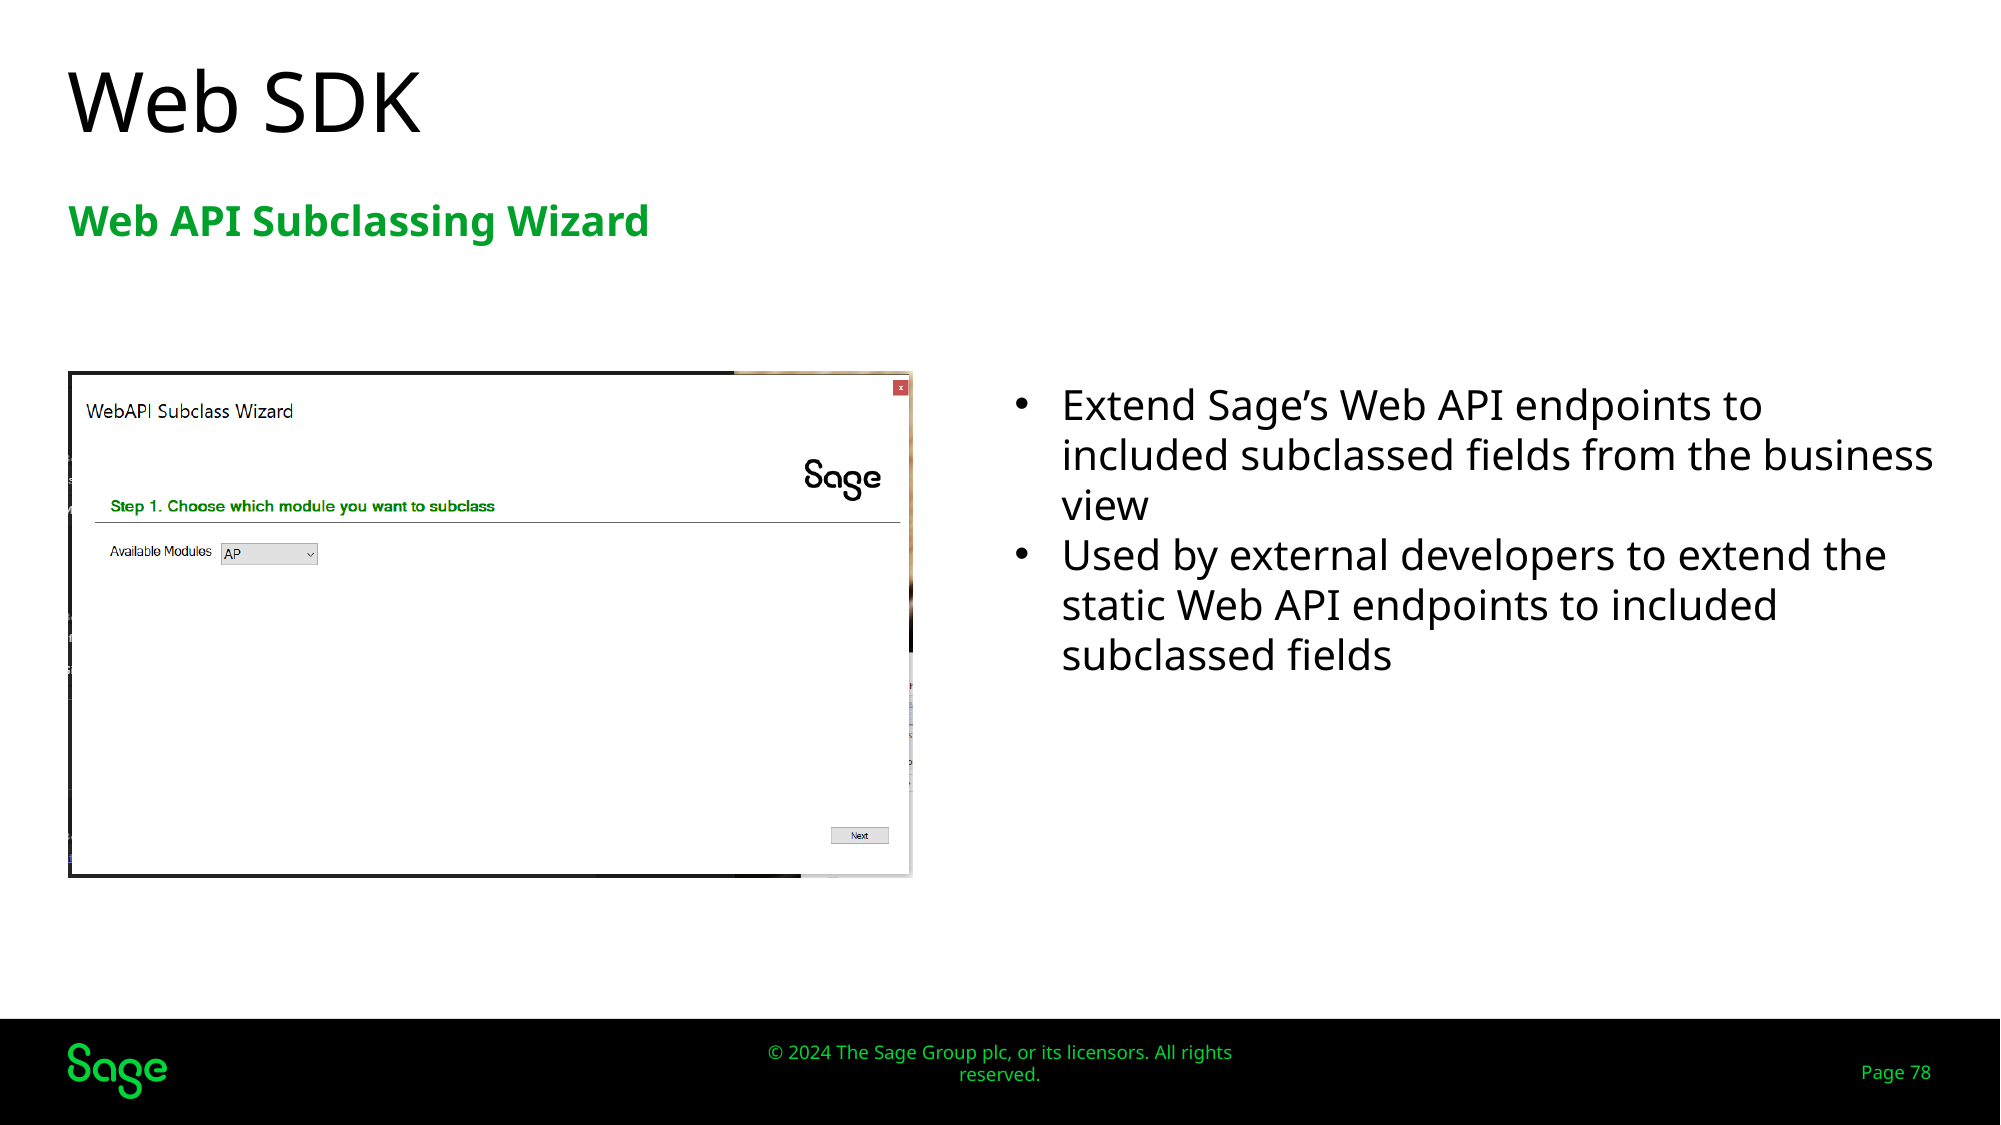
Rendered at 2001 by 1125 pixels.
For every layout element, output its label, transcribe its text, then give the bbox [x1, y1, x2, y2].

text_box Extend Sage’s Web API endpoints to included subclassed fields from the business view Used by external developers to extend the static Web API endpoints to included subclassed fields [999, 371, 1956, 686]
slide_number Page 78 [1809, 1043, 1947, 1104]
title Web SDK [67, 49, 1930, 147]
picture [68, 371, 913, 879]
picture [68, 1043, 167, 1099]
list Web API Subclassing Wizard [68, 186, 1930, 259]
